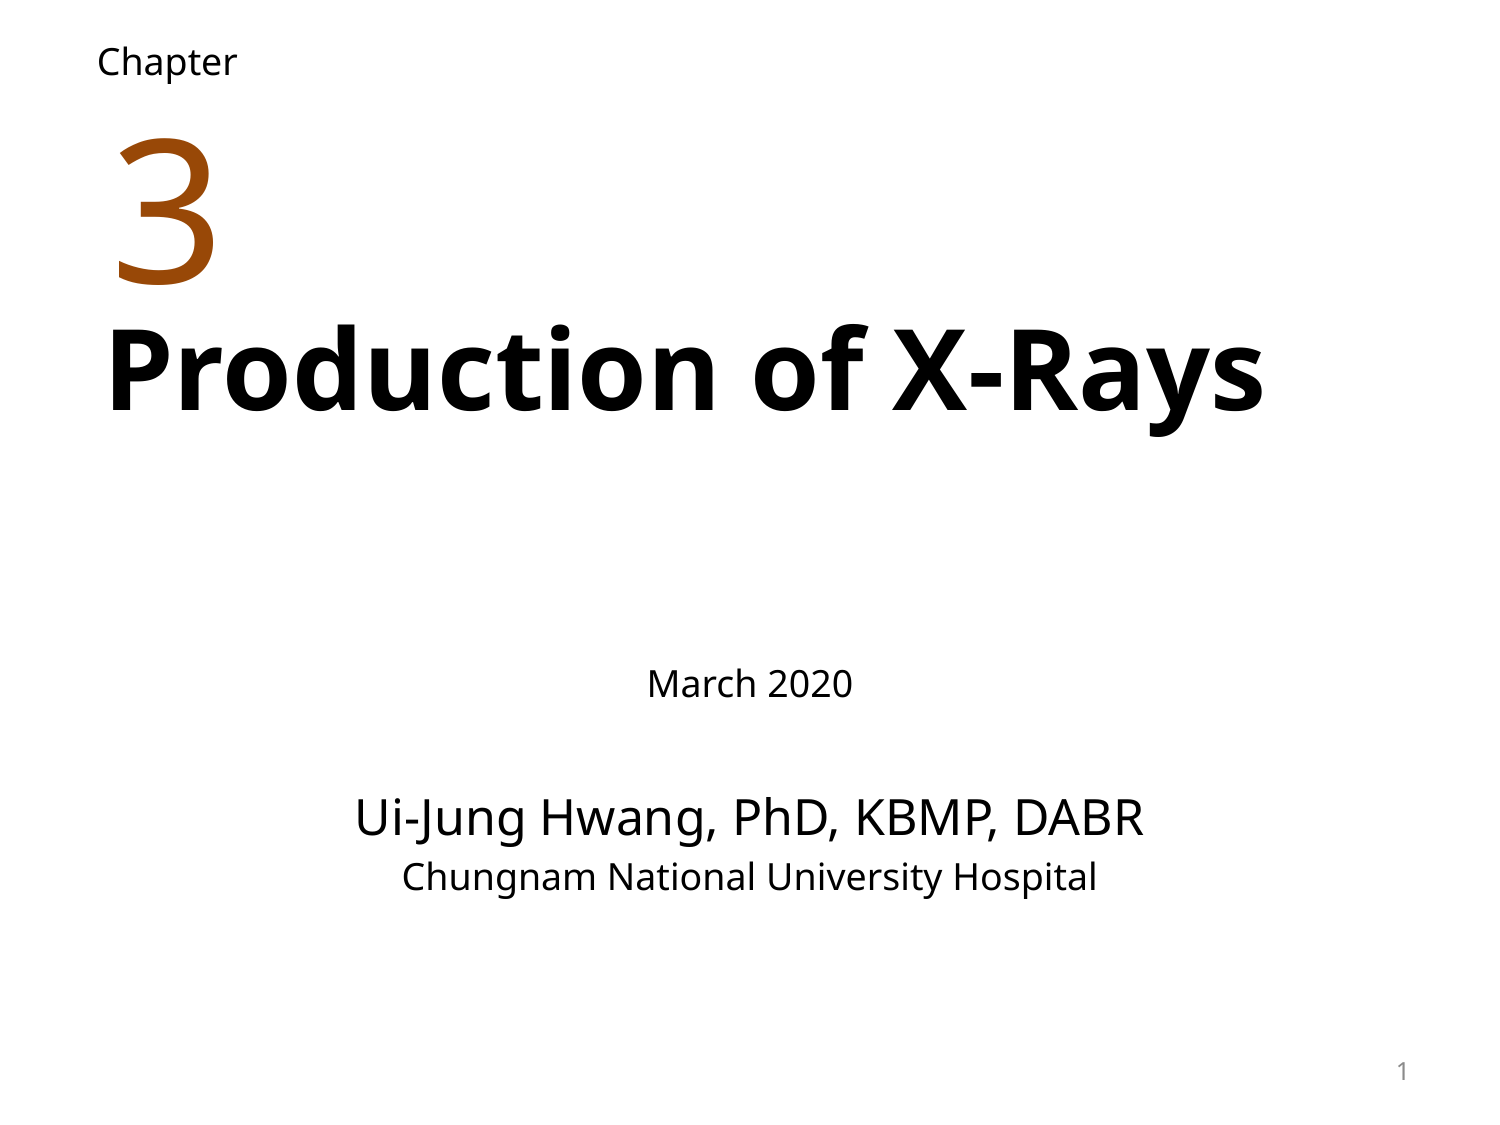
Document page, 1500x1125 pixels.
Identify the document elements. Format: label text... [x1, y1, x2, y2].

text_box Chapter 3 [82, 30, 253, 331]
text_box Production of X-Rays [88, 290, 1412, 681]
slide_number 1 [1074, 1042, 1425, 1103]
text_box March 2020 Ui-Jung Hwang, PhD, KBMP, DABR Chungnam National University Hospital [141, 652, 1359, 941]
